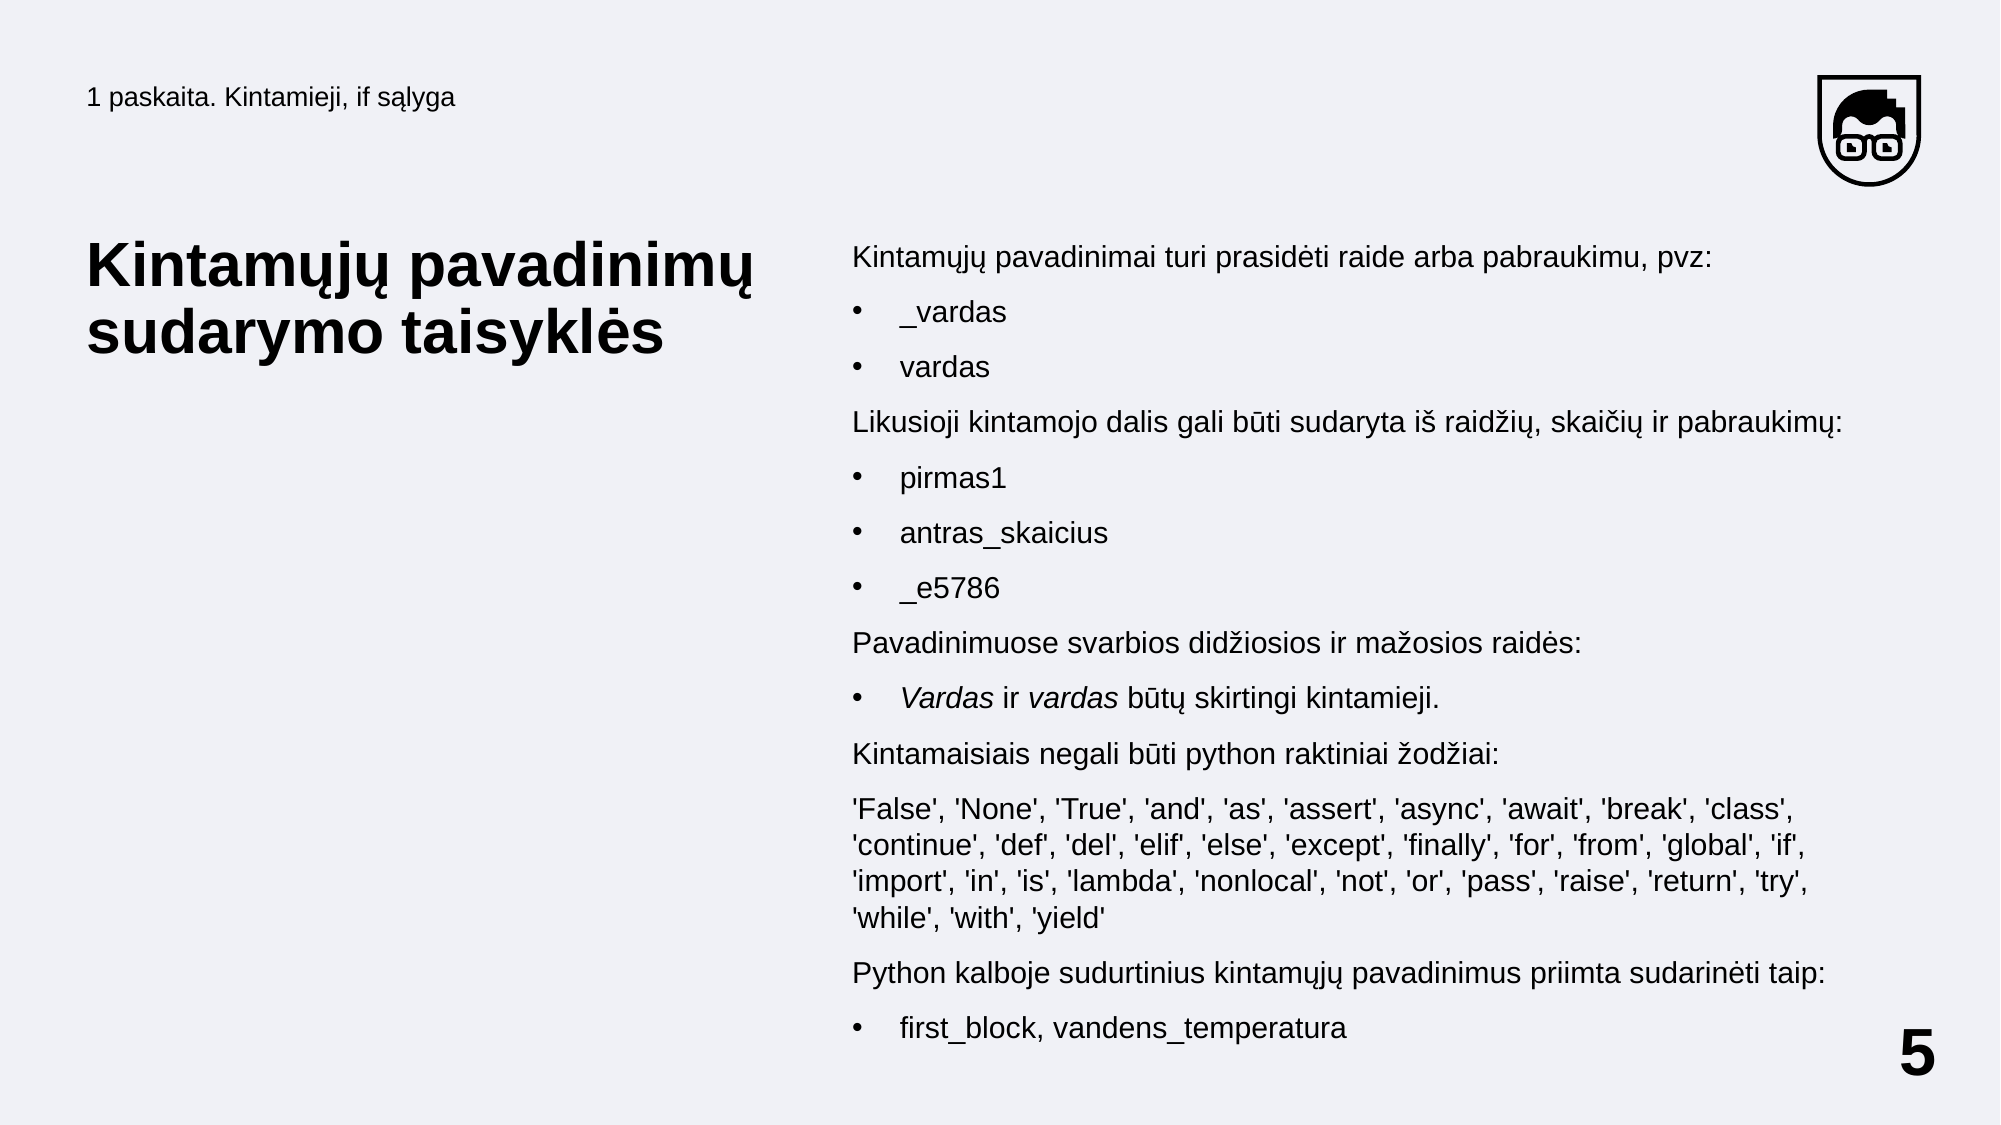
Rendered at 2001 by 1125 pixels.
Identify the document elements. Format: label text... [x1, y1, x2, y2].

text_box 5 [1884, 1001, 1952, 1097]
text_box Kintamųjų pavadinimų sudarymo taisyklės [78, 224, 870, 898]
text_box Kintamųjų pavadinimai turi prasidėti raide arba pabraukimu, pvz: _vardas vardas Likusioji kintamojo dalis gali būti sudaryta iš raidžių, skaičių ir pabraukimų: pirmas1 antras_skaicius _e5786 Pavadinimuose svarbios didžiosios ir mažosios raidės: Vardas ir vardas būtų skirtingi kintamieji. Kintamaisiais negali būti python raktiniai žodžiai: 'False', 'None', 'True', 'and', 'as', 'assert', 'async', 'await', 'break', 'class', 'continue', 'def', 'del', 'elif', 'else', 'except', 'finally', 'for', 'from', 'global', 'if', 'import', 'in', 'is', 'lambda', 'nonlocal', 'not', 'or', 'pass', 'raise', 'return', 'try', 'while', 'with', 'yield' Python kalboje sudurtinius kintamųjų pavadinimus priimta sudarinėti taip: first_block, vandens_temperatura [844, 229, 1865, 1060]
text_box 1 paskaita. Kintamieji, if sąlyga [78, 75, 1000, 150]
